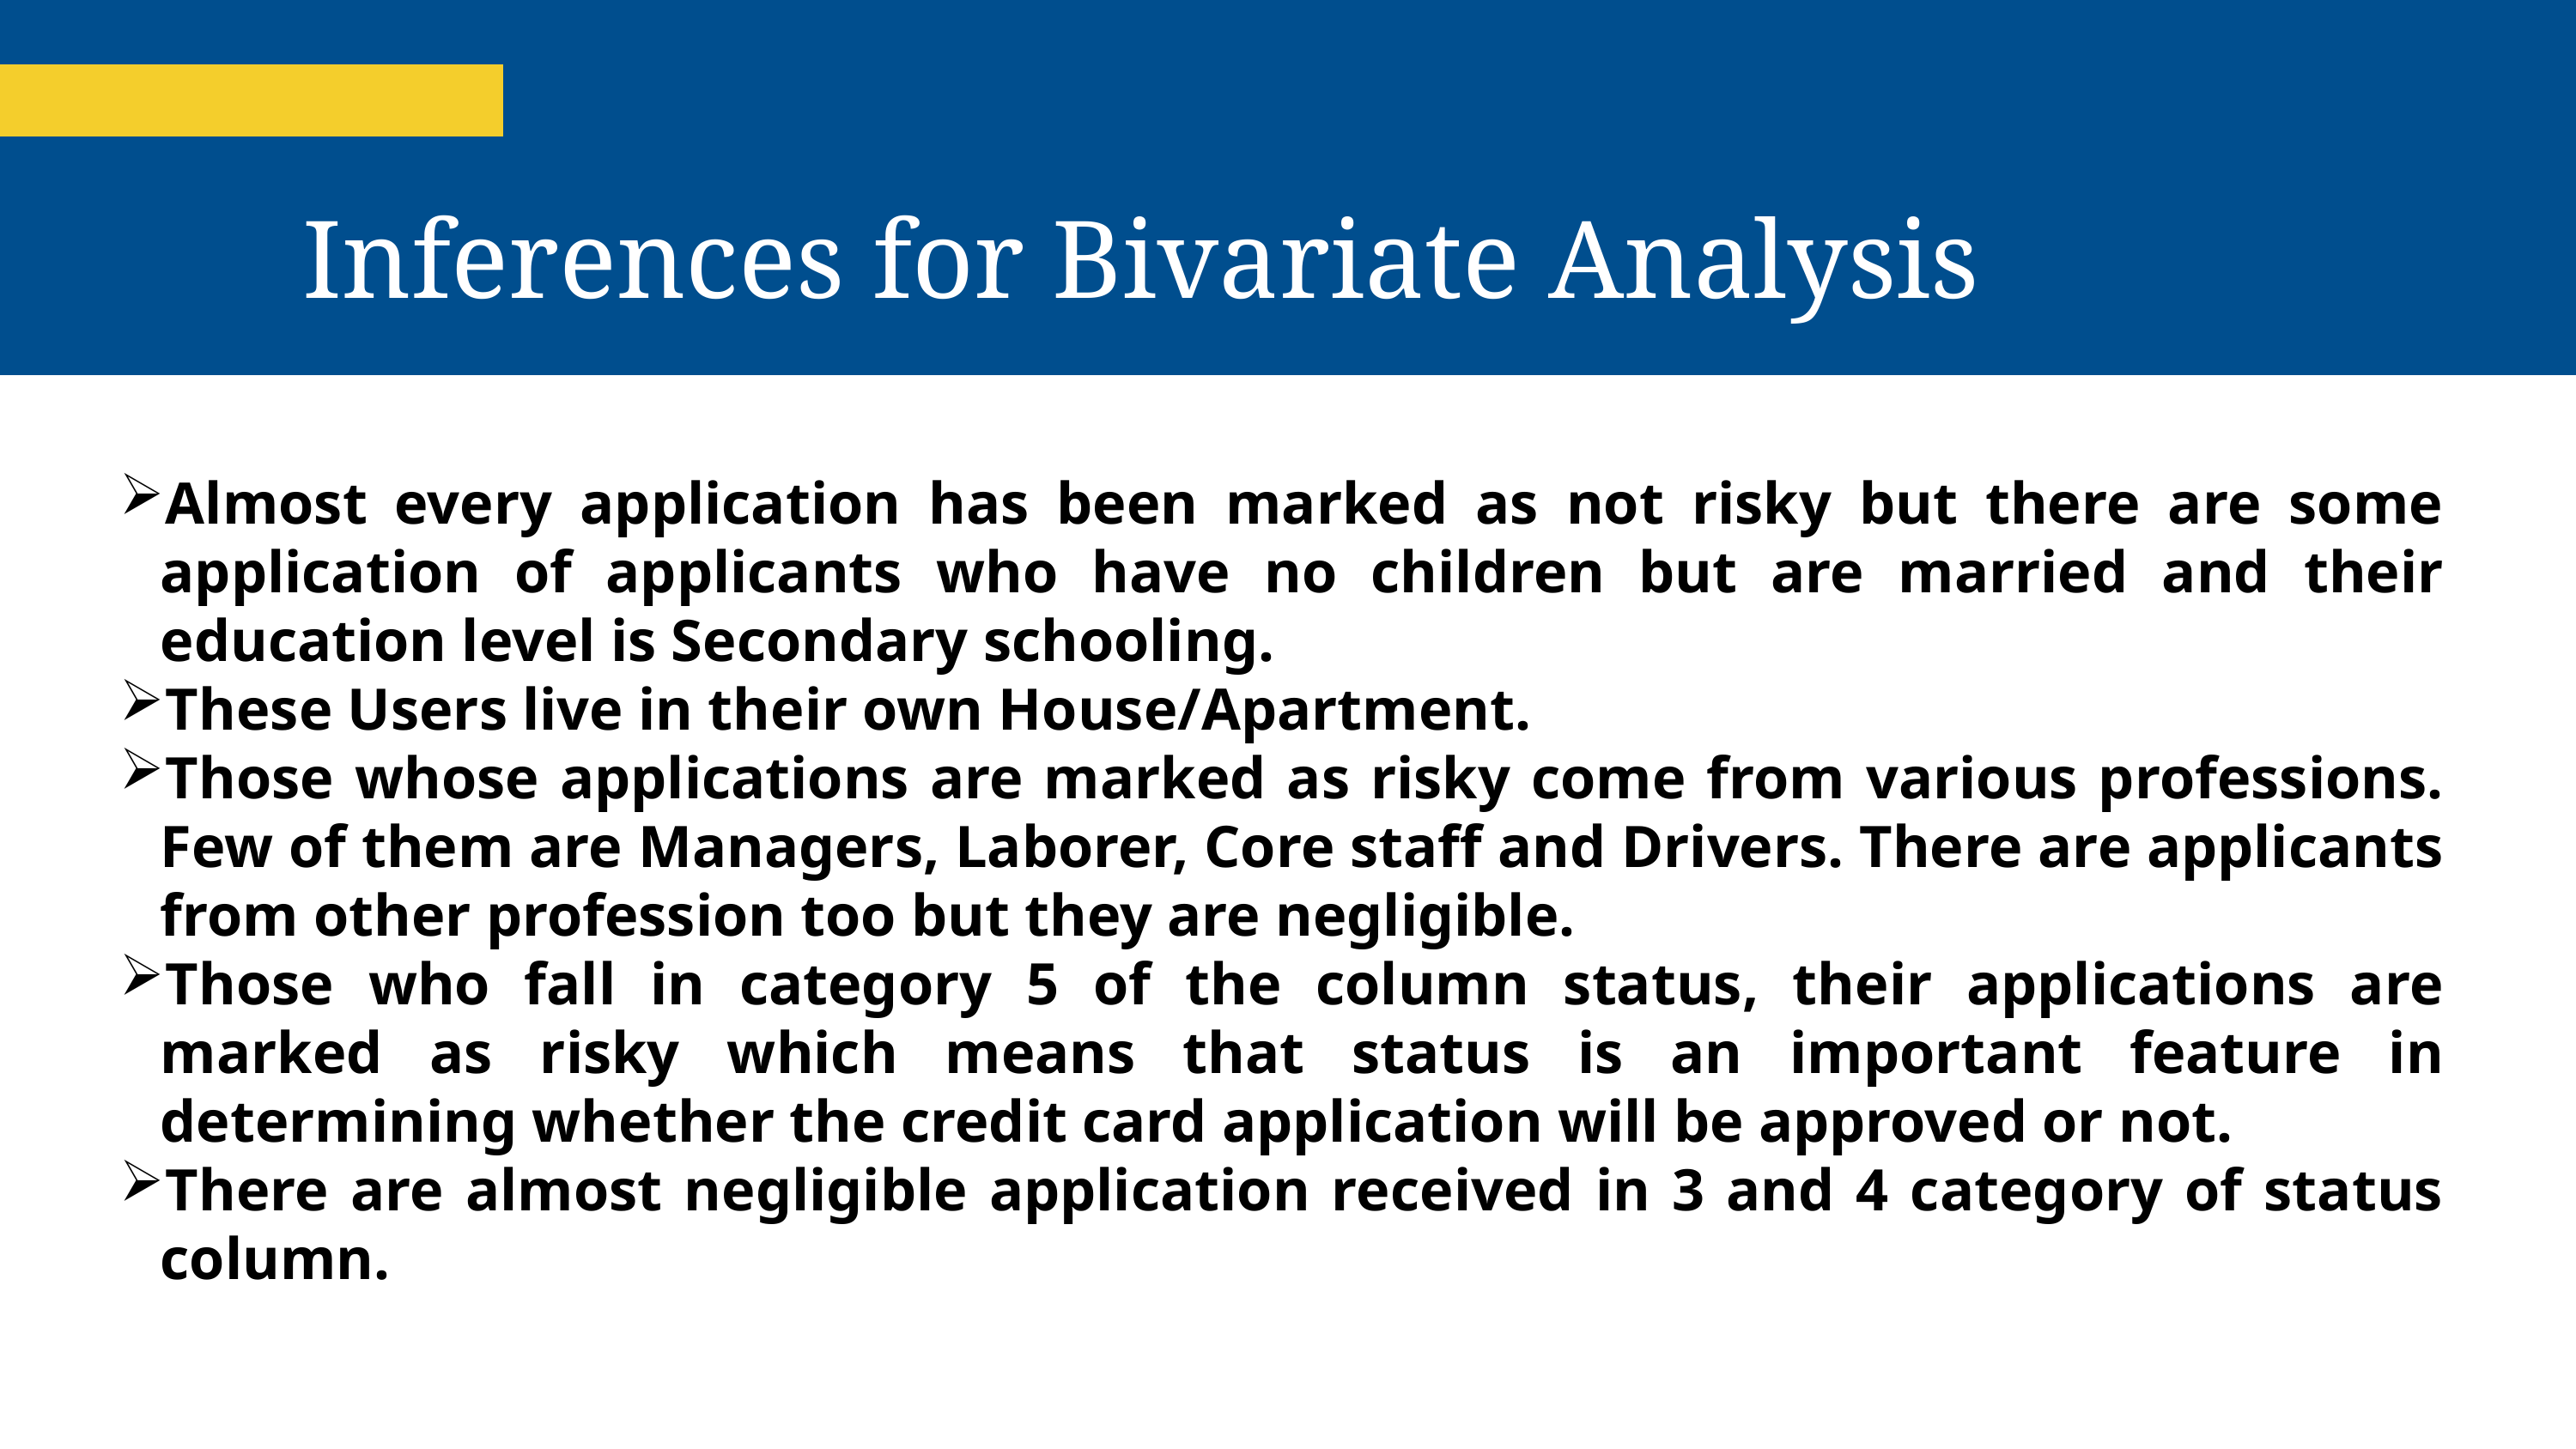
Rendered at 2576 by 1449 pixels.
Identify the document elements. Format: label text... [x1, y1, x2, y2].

text_box Almost every application has been marked as not risky but there are some application of applicants who have no children but are married and their education level is Secondary schooling. These Users live in their own House/Apartment. Those whose applications are marked as risky come from various professions. Few of them are Managers, Laborer, Core staff and Drivers. There are applicants from other profession too but they are negligible. Those who fall in category 5 of the column status, their applications are marked as risky which means that status is an important feature in determining whether the credit card application will be approved or not. There are almost negligible application received in 3 and 4 category of status column. [107, 460, 2458, 1449]
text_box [0, 0, 2576, 376]
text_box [0, 64, 504, 137]
